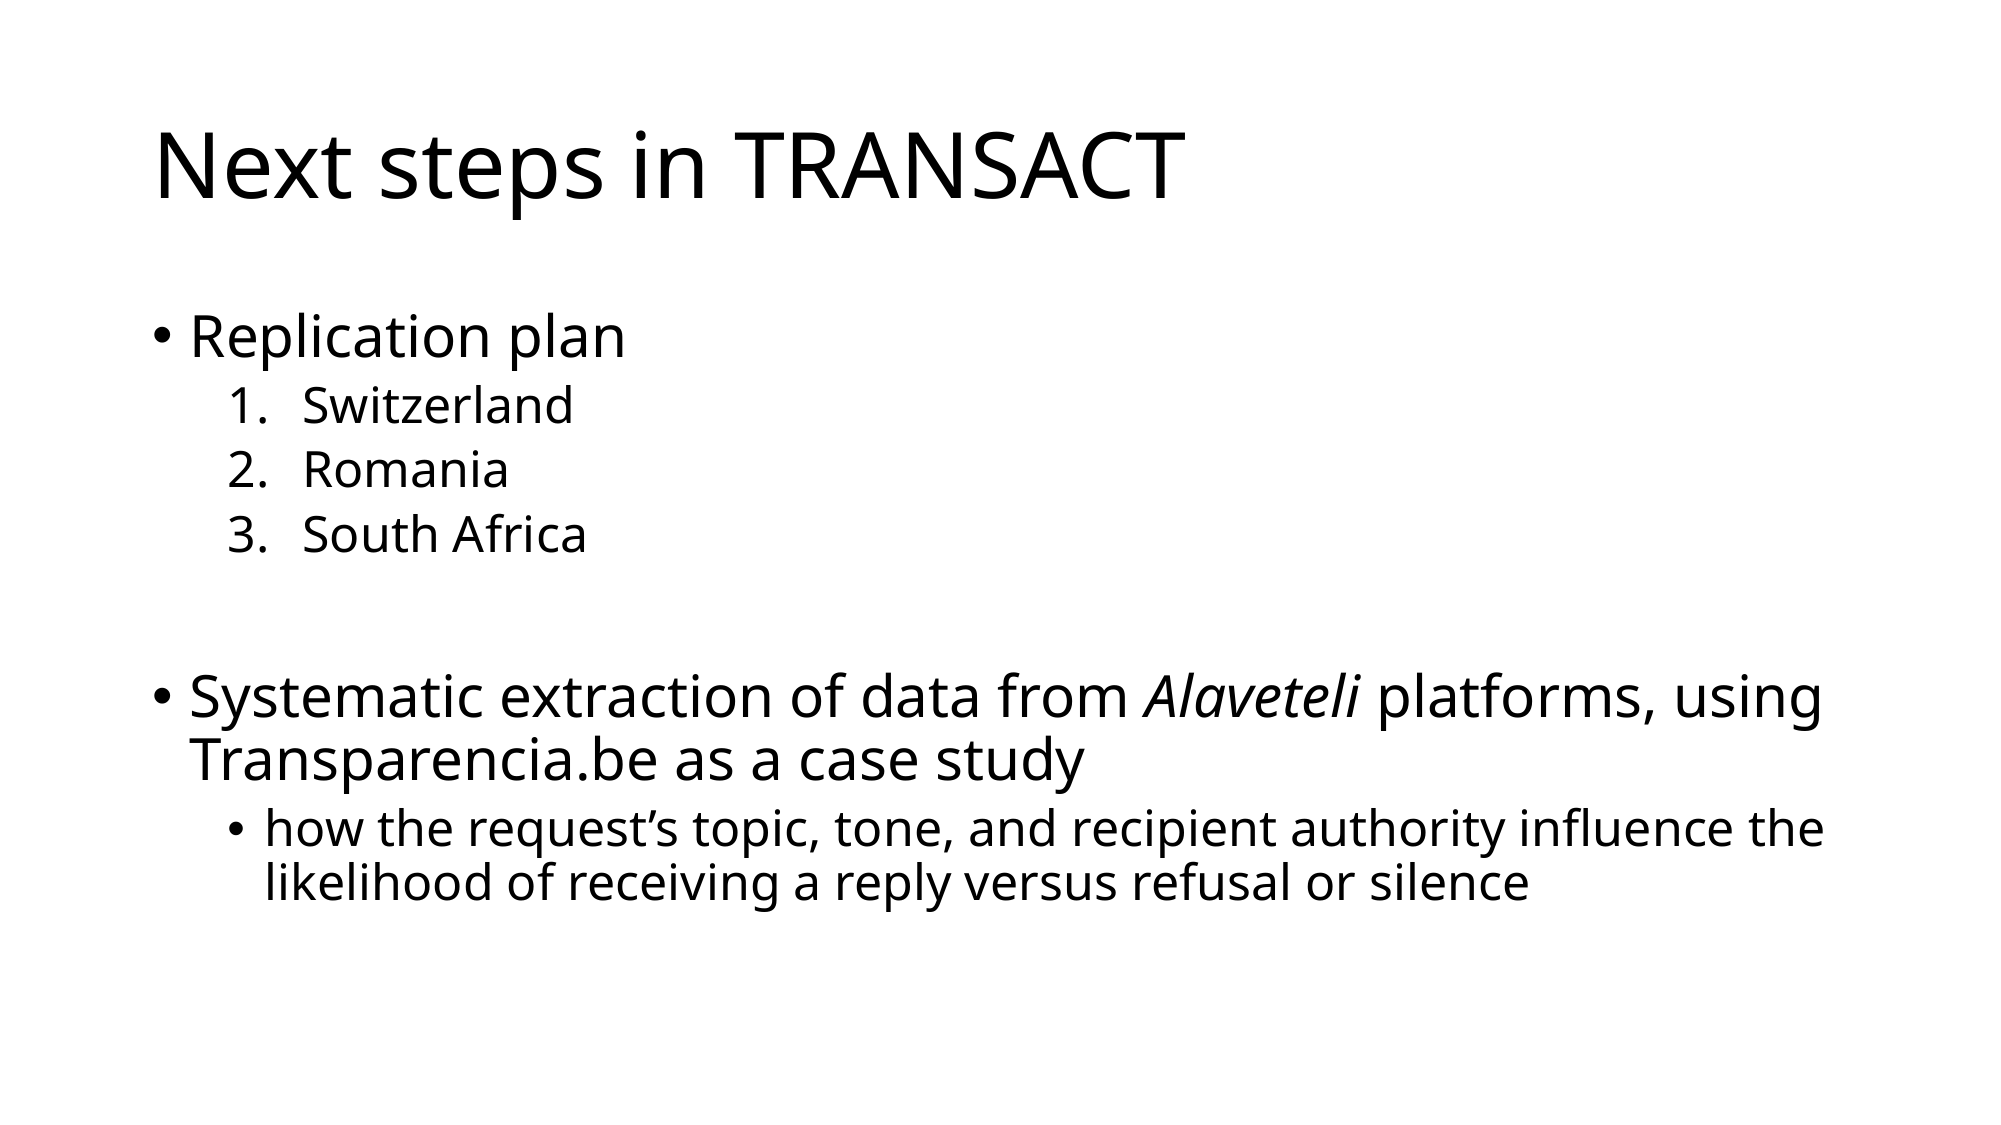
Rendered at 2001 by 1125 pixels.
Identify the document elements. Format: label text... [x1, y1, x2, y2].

title Next steps in TRANSACT [137, 59, 1863, 278]
list Replication plan Switzerland Romania South Africa Systematic extraction of data from Alaveteli platforms, using Transparencia.be as a case study how the request’s topic, tone, and recipient authority influence the likelihood of receiving a reply versus refusal or silence [137, 299, 1863, 1014]
